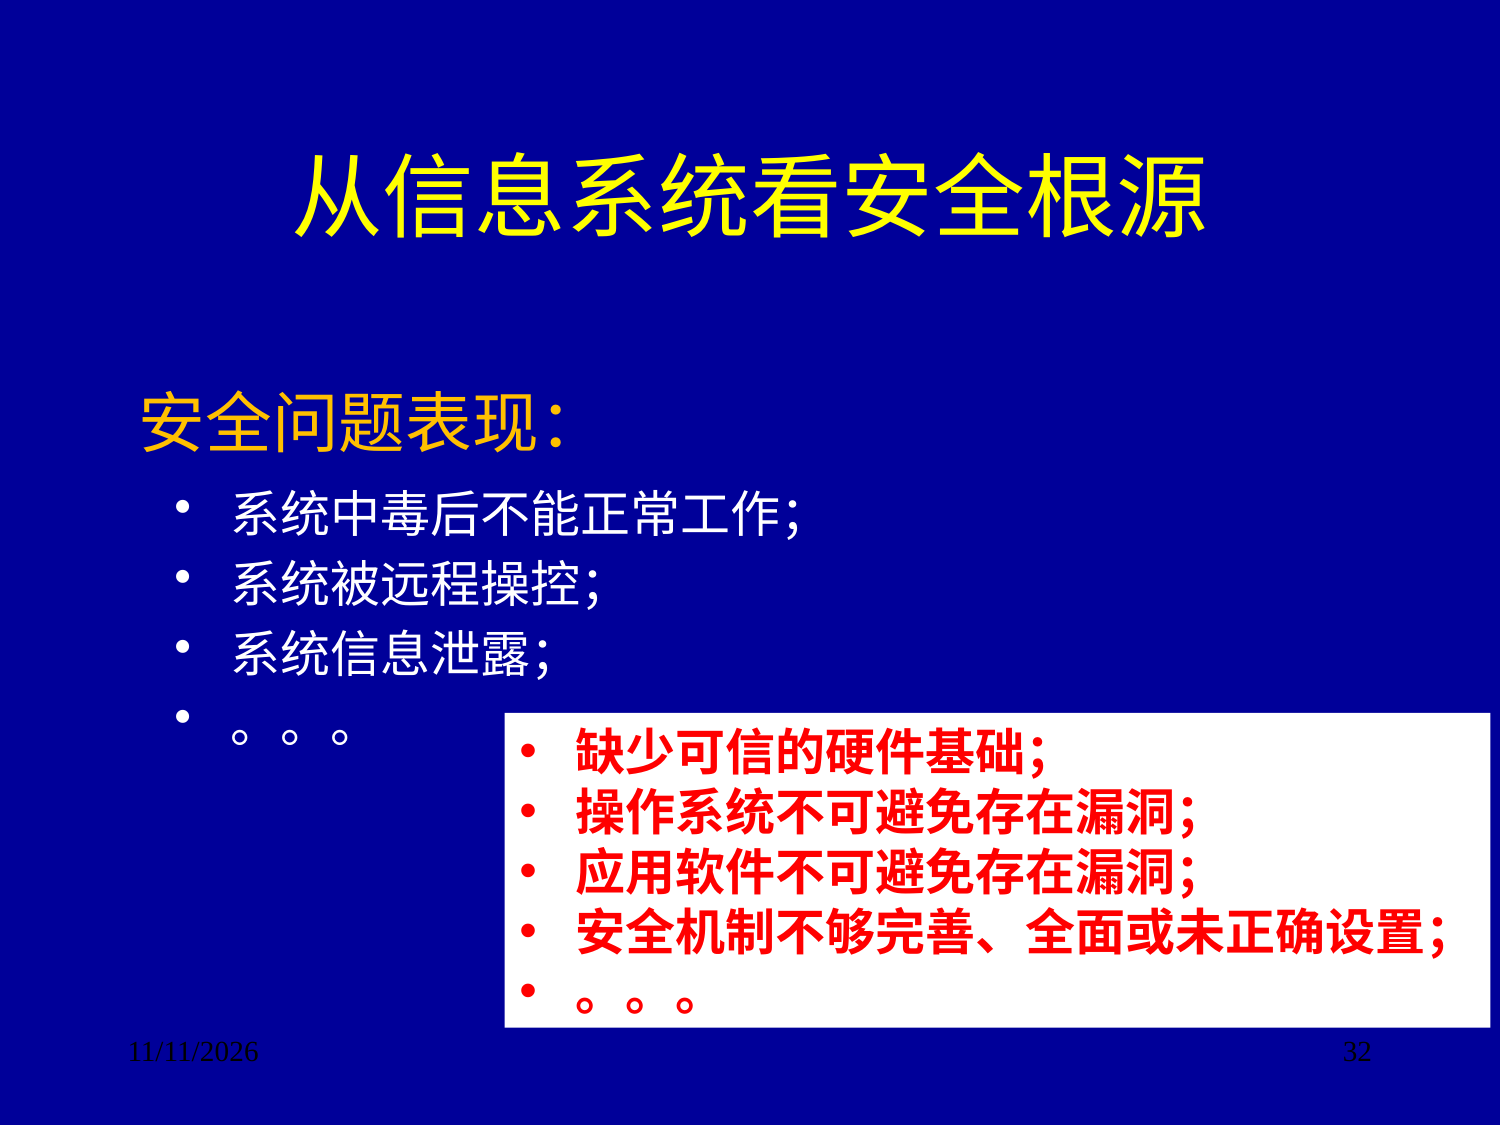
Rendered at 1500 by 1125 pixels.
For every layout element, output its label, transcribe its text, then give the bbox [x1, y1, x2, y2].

title 从信息系统看安全根源 [112, 99, 1388, 288]
list 系统中毒后不能正常工作； 系统被远程操控； 系统信息泄露； 。。。 [159, 475, 857, 799]
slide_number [112, 1025, 425, 1100]
text_box 缺少可信的硬件基础； 操作系统不可避免存在漏洞； 应用软件不可避免存在漏洞； 安全机制不够完善、全面或未正确设置； 。。。 [504, 712, 1491, 1028]
slide_number 32 [1074, 1028, 1388, 1100]
text_box 安全问题表现： [123, 373, 668, 469]
